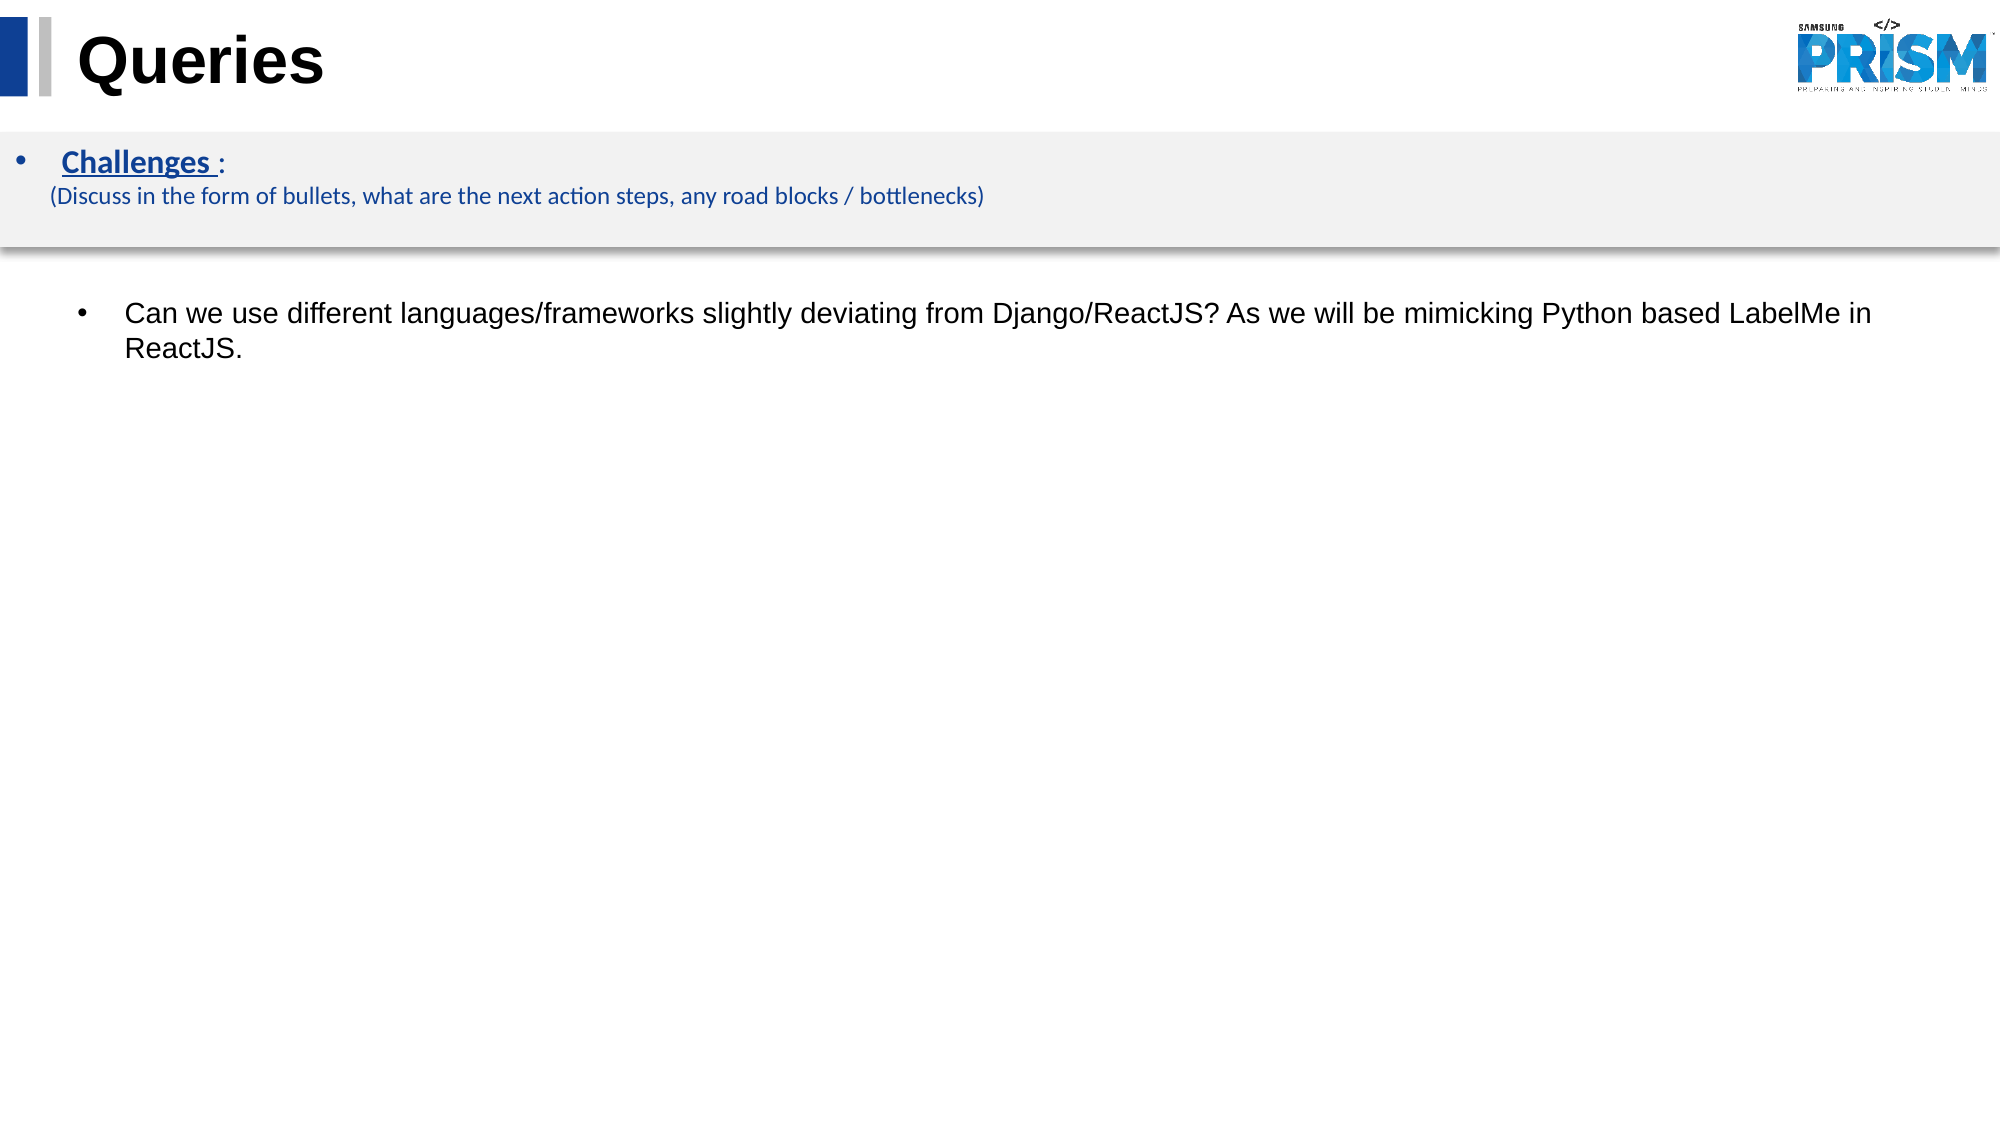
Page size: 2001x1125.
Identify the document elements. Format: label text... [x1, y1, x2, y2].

picture [1794, 16, 2000, 96]
text_box [39, 17, 52, 97]
text_box Queries [62, 9, 1605, 105]
text_box [0, 17, 28, 97]
text_box Challenges : (Discuss in the form of bullets, what are the next action steps, any road blocks / bottlenecks) [0, 132, 2000, 247]
text_box Can we use different languages/frameworks slightly deviating from Django/ReactJS? As we will be mimicking Python based LabelMe in ReactJS. [62, 287, 1897, 373]
